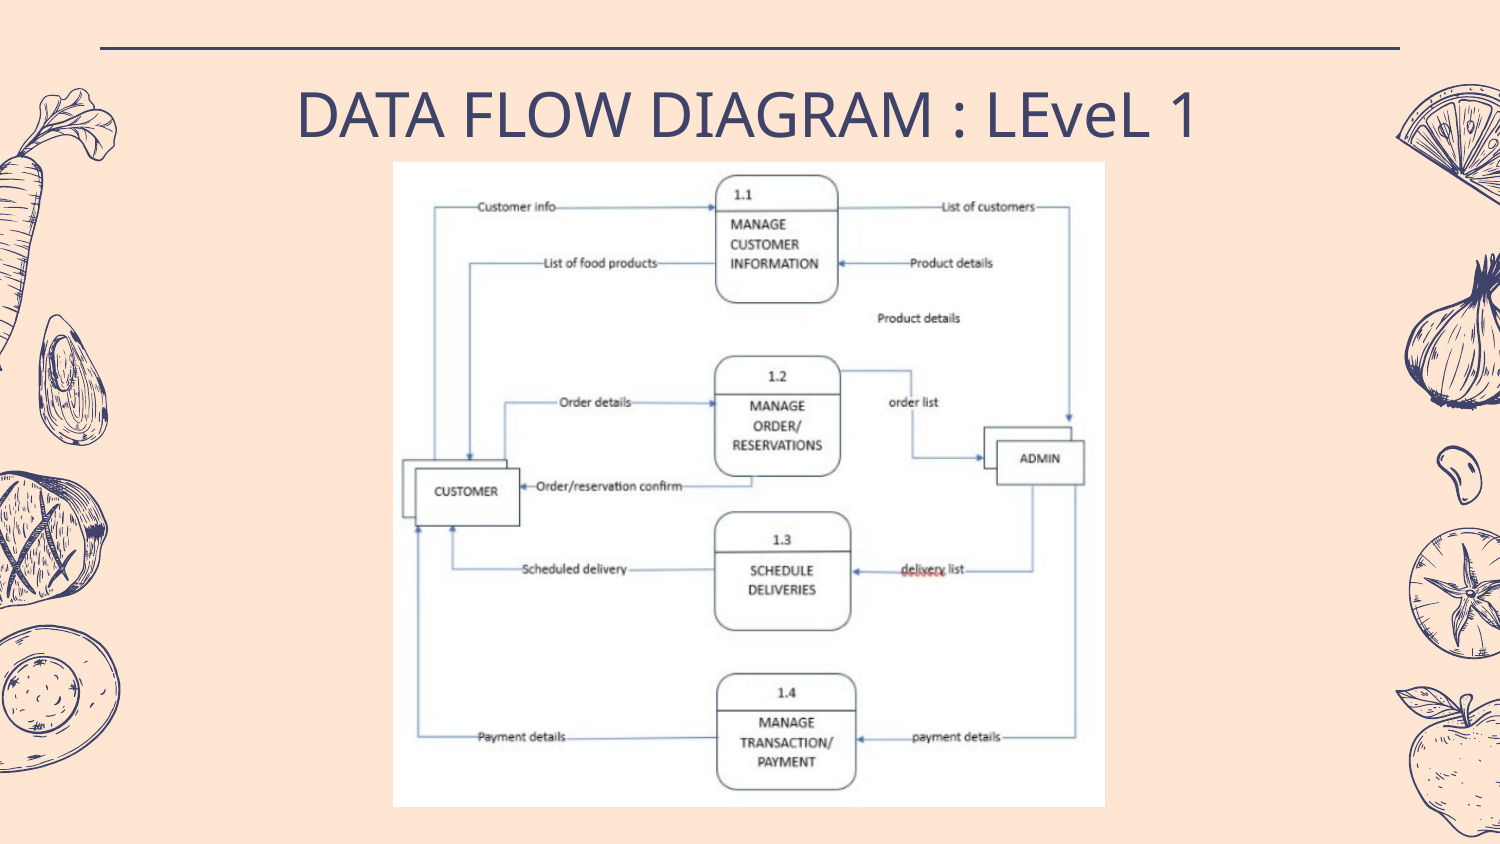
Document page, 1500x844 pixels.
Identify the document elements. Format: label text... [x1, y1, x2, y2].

title DATA FLOW DIAGRAM : LEveL 1 [118, 60, 1382, 150]
picture [392, 162, 1107, 807]
